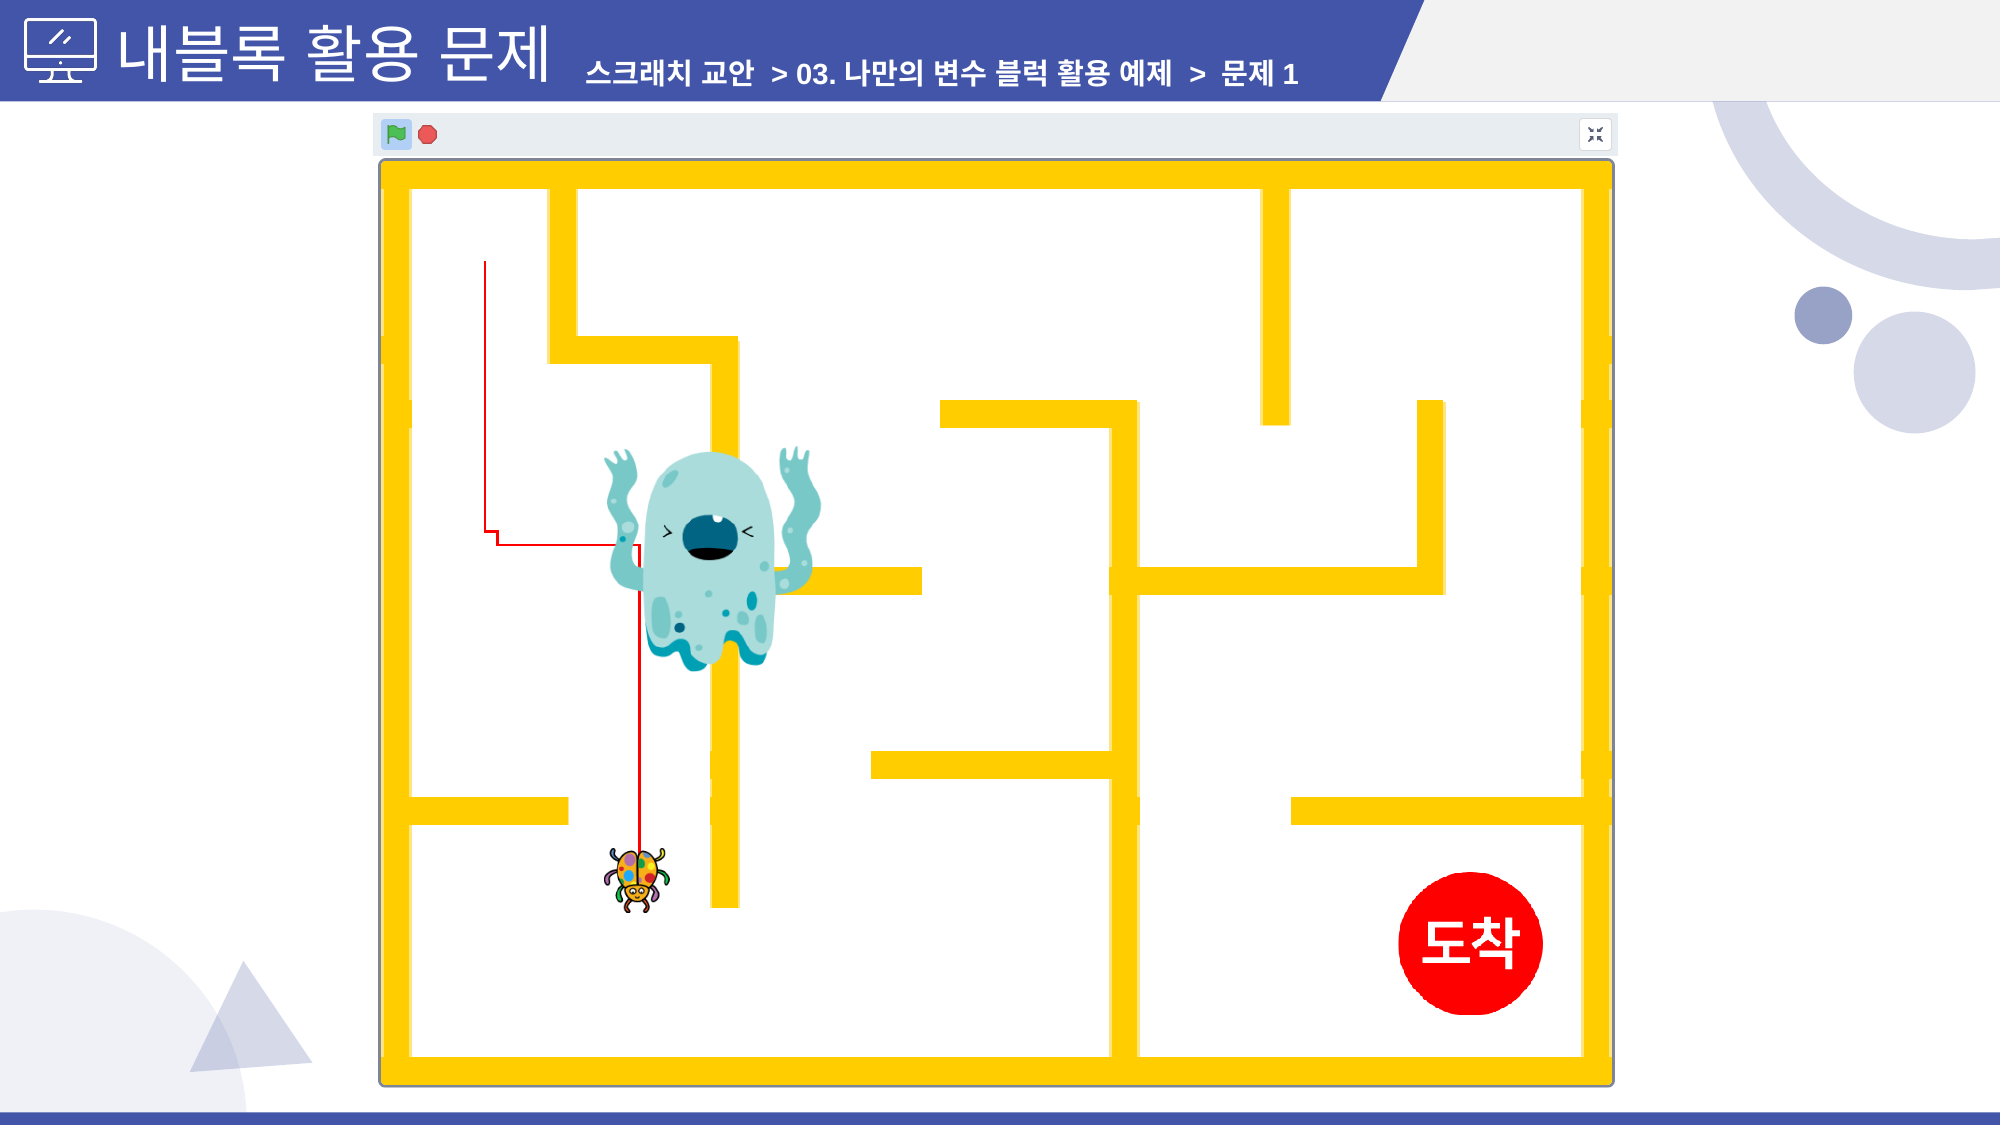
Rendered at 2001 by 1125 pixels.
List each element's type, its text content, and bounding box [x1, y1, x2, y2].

picture [372, 107, 1618, 1089]
picture [24, 14, 97, 87]
text_box 스크래치 교안 > 03.나만의 변수 블럭 활용 예제 > 문제1 [570, 48, 1375, 99]
text_box 내블록 활용 문제 [108, 16, 1361, 81]
